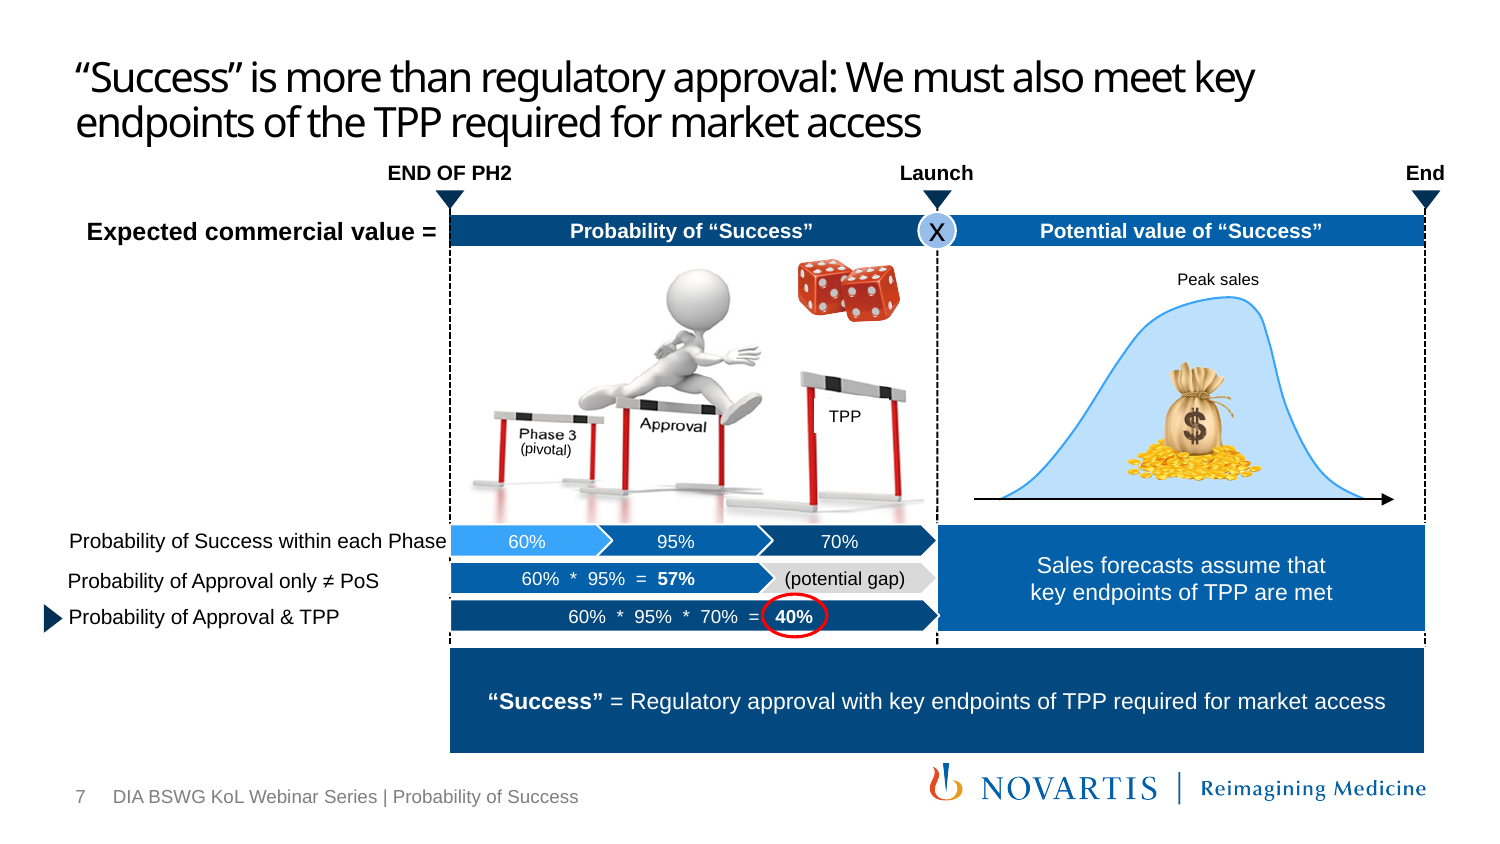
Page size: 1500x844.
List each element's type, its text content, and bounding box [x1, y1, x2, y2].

text_box Potential value of “Success” [948, 214, 1424, 248]
text_box (potential gap) [760, 560, 936, 596]
picture [886, 733, 1469, 843]
picture [462, 258, 924, 554]
text_box 60% * 95% = 57% [451, 560, 776, 596]
text_box 70% [758, 525, 936, 558]
title “Success” is more than regulatory approval: We must also meet key endpoints of the TPP required for market access [75, 56, 1425, 214]
picture [1125, 346, 1263, 497]
text_box Expected commercial value = [74, 213, 449, 248]
text_box Probability of Approval & TPP [56, 599, 432, 633]
text_box Sales forecasts assume that key endpoints of TPP are met [938, 523, 1424, 633]
text_box Launch [893, 159, 981, 192]
text_box [1000, 297, 1364, 498]
text_box 60% * 95% * 70% = 40% [818, 598, 936, 633]
text_box [922, 189, 953, 210]
text_box [761, 593, 828, 638]
text_box Probability of Success within each Phase [56, 523, 449, 557]
text_box END OF PH2 [381, 159, 519, 192]
text_box [434, 189, 466, 210]
text_box End [1399, 159, 1452, 192]
text_box 95% [598, 554, 761, 558]
text_box 60% * 95% * 70% = 40% [451, 598, 772, 633]
text_box Probability of Approval only ≠ PoS [55, 563, 449, 598]
text_box Probability of “Success” [451, 214, 926, 248]
slide_number 7 [75, 784, 112, 822]
text_box “Success” = Regulatory approval with key endpoints of TPP required for market access [938, 646, 1424, 755]
text_box [42, 603, 64, 634]
text_box “Success” = Regulatory approval with key endpoints of TPP required for market access [451, 646, 936, 755]
text_box 60% [451, 523, 601, 558]
text_box x [938, 214, 957, 251]
text_box x [917, 214, 936, 251]
text_box [1410, 189, 1442, 211]
footer DIA BSWG KoL Webinar Series | Probability of Success [112, 784, 735, 822]
text_box Peak sales [1162, 261, 1275, 297]
